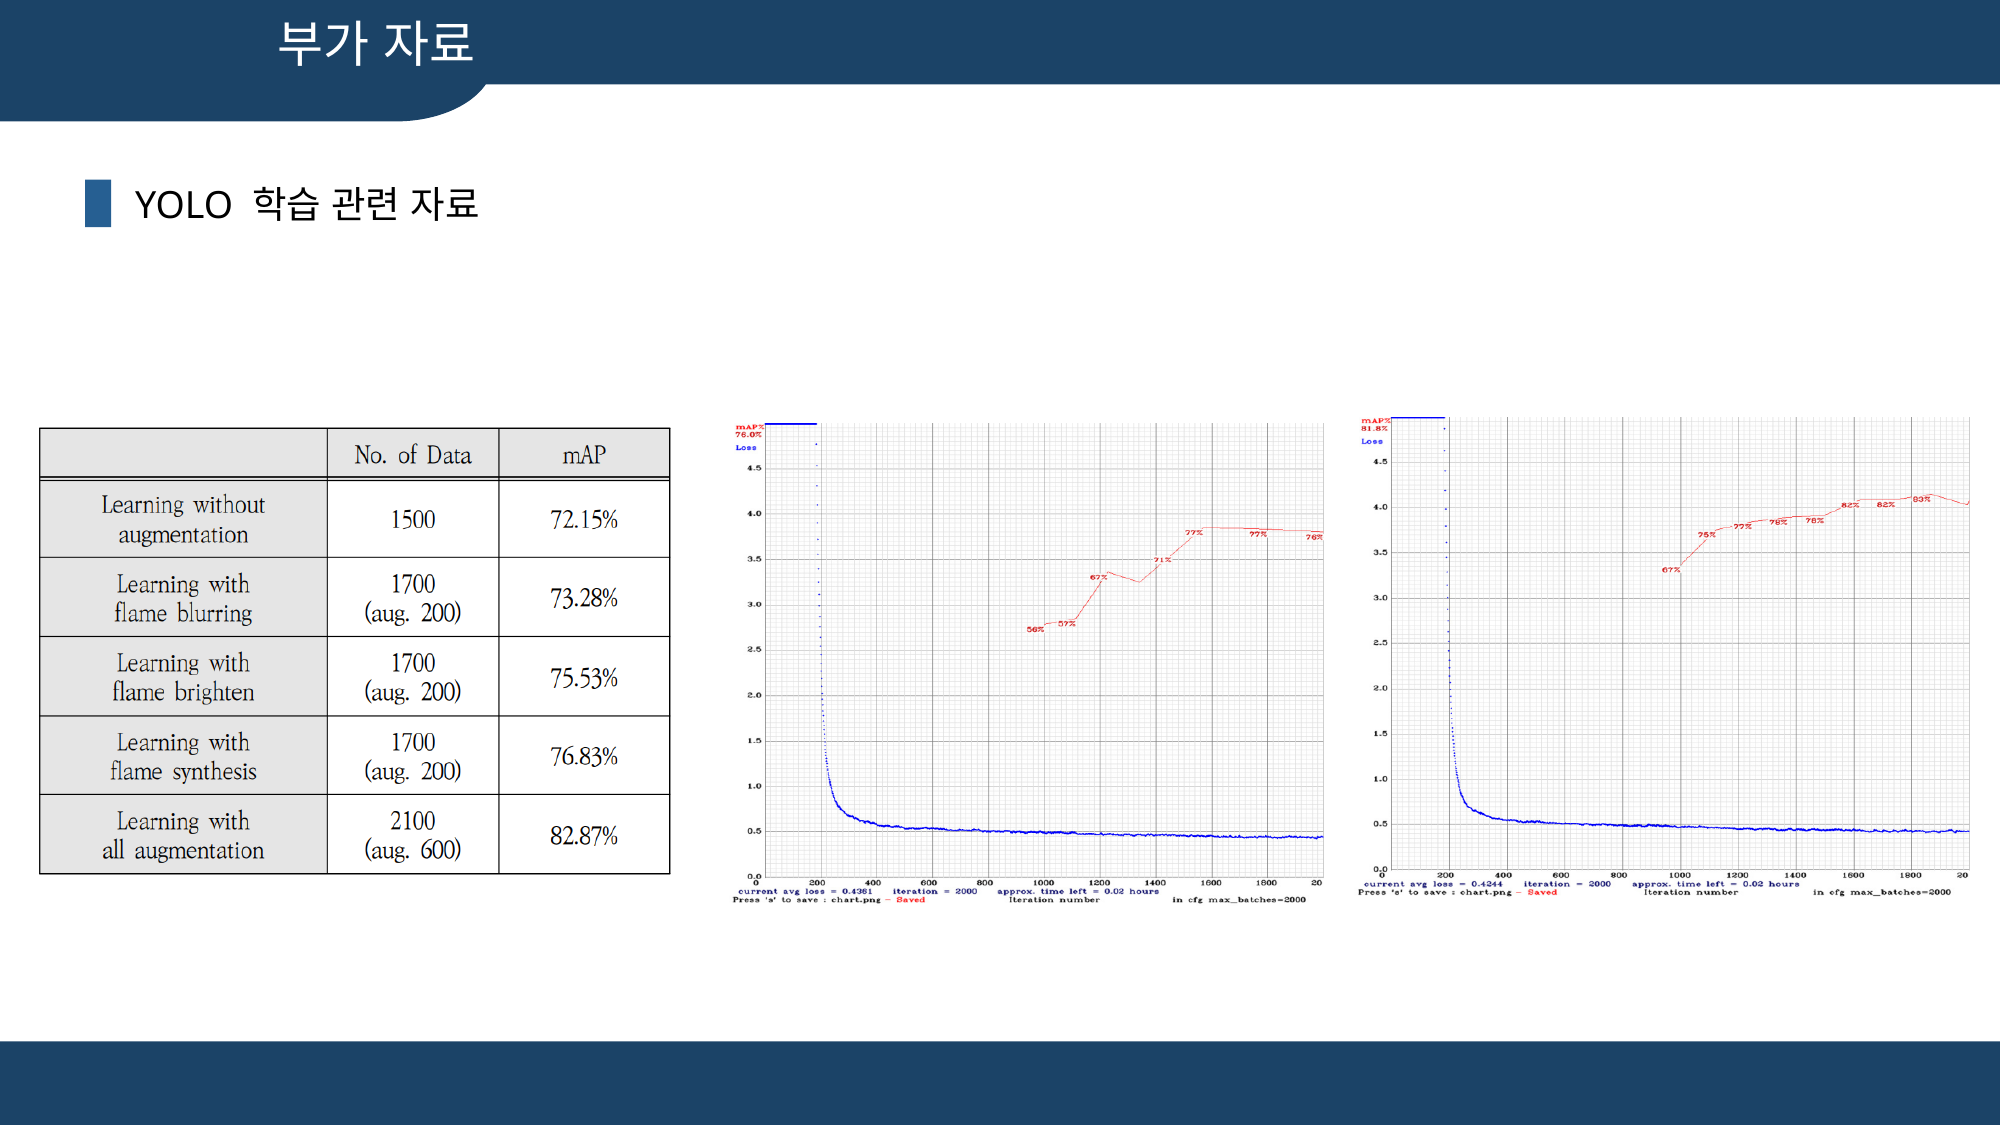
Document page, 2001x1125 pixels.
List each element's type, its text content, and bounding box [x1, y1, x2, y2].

text_box YOLO 학습 관련 자료 [120, 173, 496, 233]
picture [718, 408, 1327, 907]
text_box [84, 178, 112, 228]
picture [35, 424, 674, 882]
text_box 부가 자료 [263, 5, 505, 80]
picture [1350, 410, 1978, 909]
